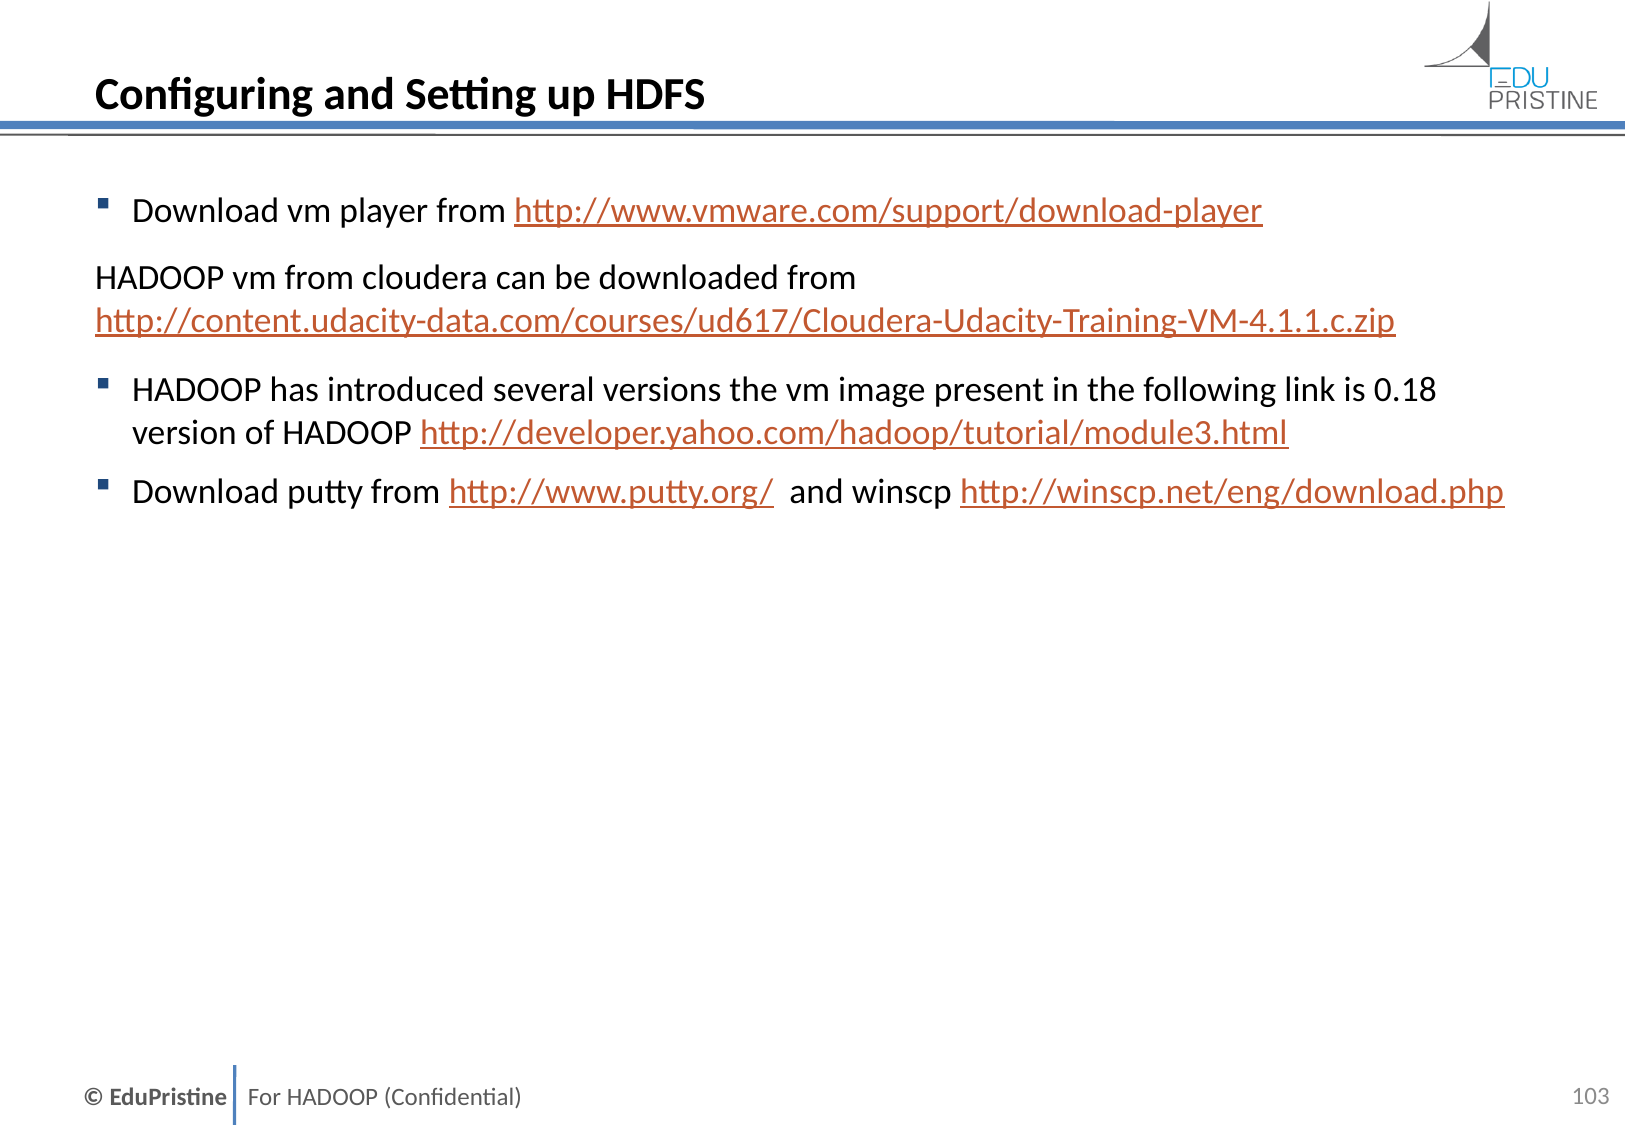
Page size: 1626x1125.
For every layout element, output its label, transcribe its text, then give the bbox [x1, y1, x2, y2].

slide_number 102 [1543, 1065, 1625, 1125]
picture [1424, 1, 1597, 109]
title Configuring and Setting up HDFS [87, 10, 1416, 126]
list Download vm player from http://www.vmware.com/support/download-player HADOOP vm from cloudera can be downloaded from http://content.udacity-data.com/courses/ud617/Cloudera-Udacity-Training-VM-4.1.1.c.zip HADOOP has introduced several versions the vm image present in the following link is 0.18 version of HADOOP http://developer.yahoo.com/hadoop/tutorial/module3.html Download putty from http://www.putty.org/ and winscp http://winscp.net/eng/download.php [87, 179, 1550, 1007]
